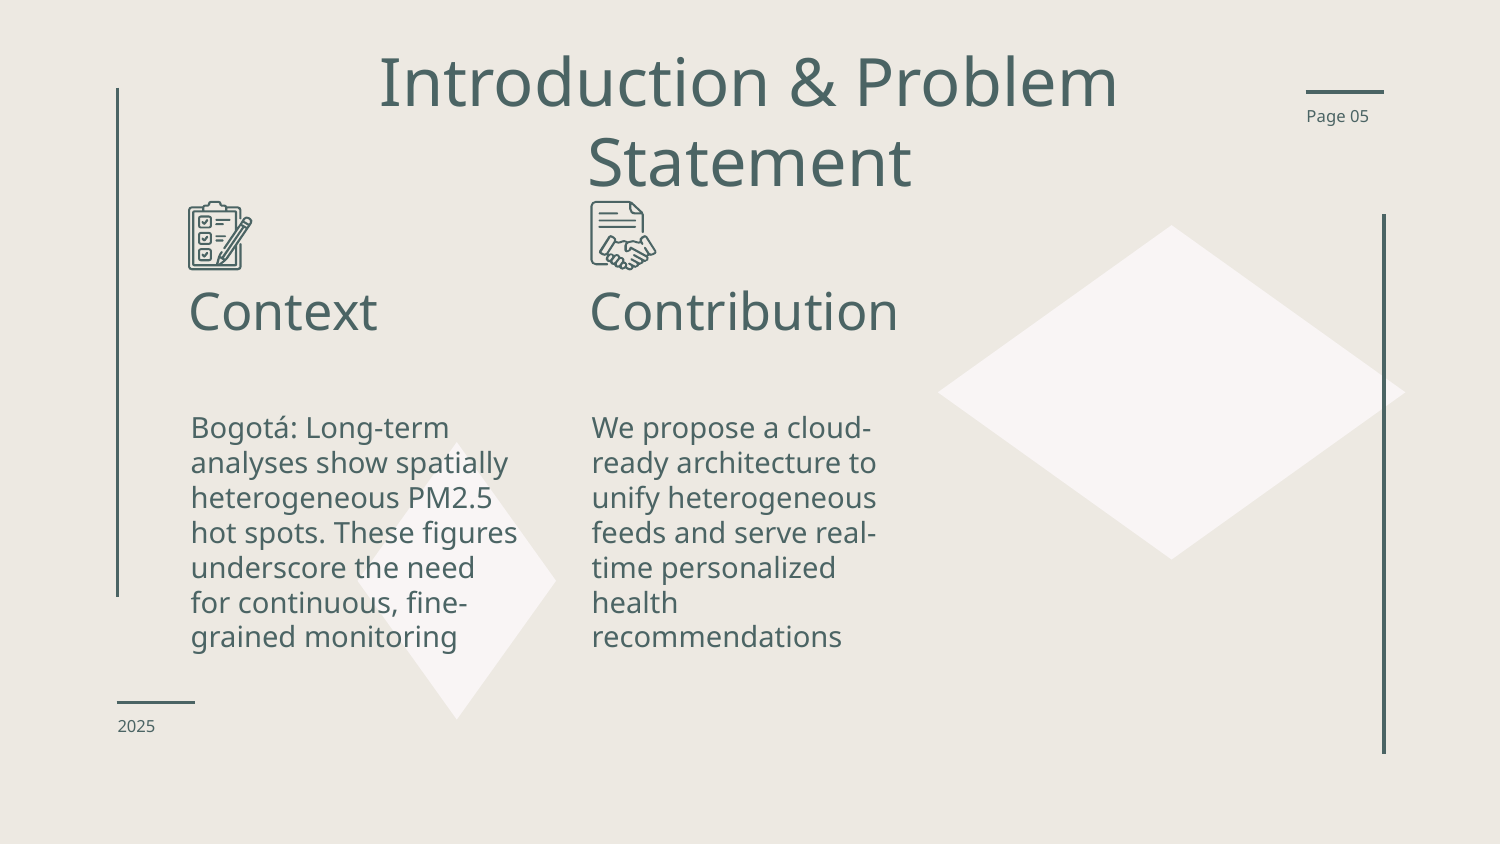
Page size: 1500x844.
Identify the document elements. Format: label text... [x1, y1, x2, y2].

title Introduction & Problem Statement [236, 72, 1264, 167]
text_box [590, 200, 658, 271]
text_box 2025 [102, 698, 195, 754]
subtitle Bogotá: Long-term analyses show spatially heterogeneous PM2.5​ hot spots. These figures underscore the need for continuous, fine-grained monitoring [175, 465, 537, 598]
text_box Page 05 [1291, 87, 1406, 144]
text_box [187, 200, 254, 271]
title Contribution [574, 265, 936, 353]
subtitle We propose a cloud-ready architecture to unify heterogeneous feeds and serve real-time personalized health recommendations [576, 465, 938, 598]
title Context [173, 265, 535, 353]
